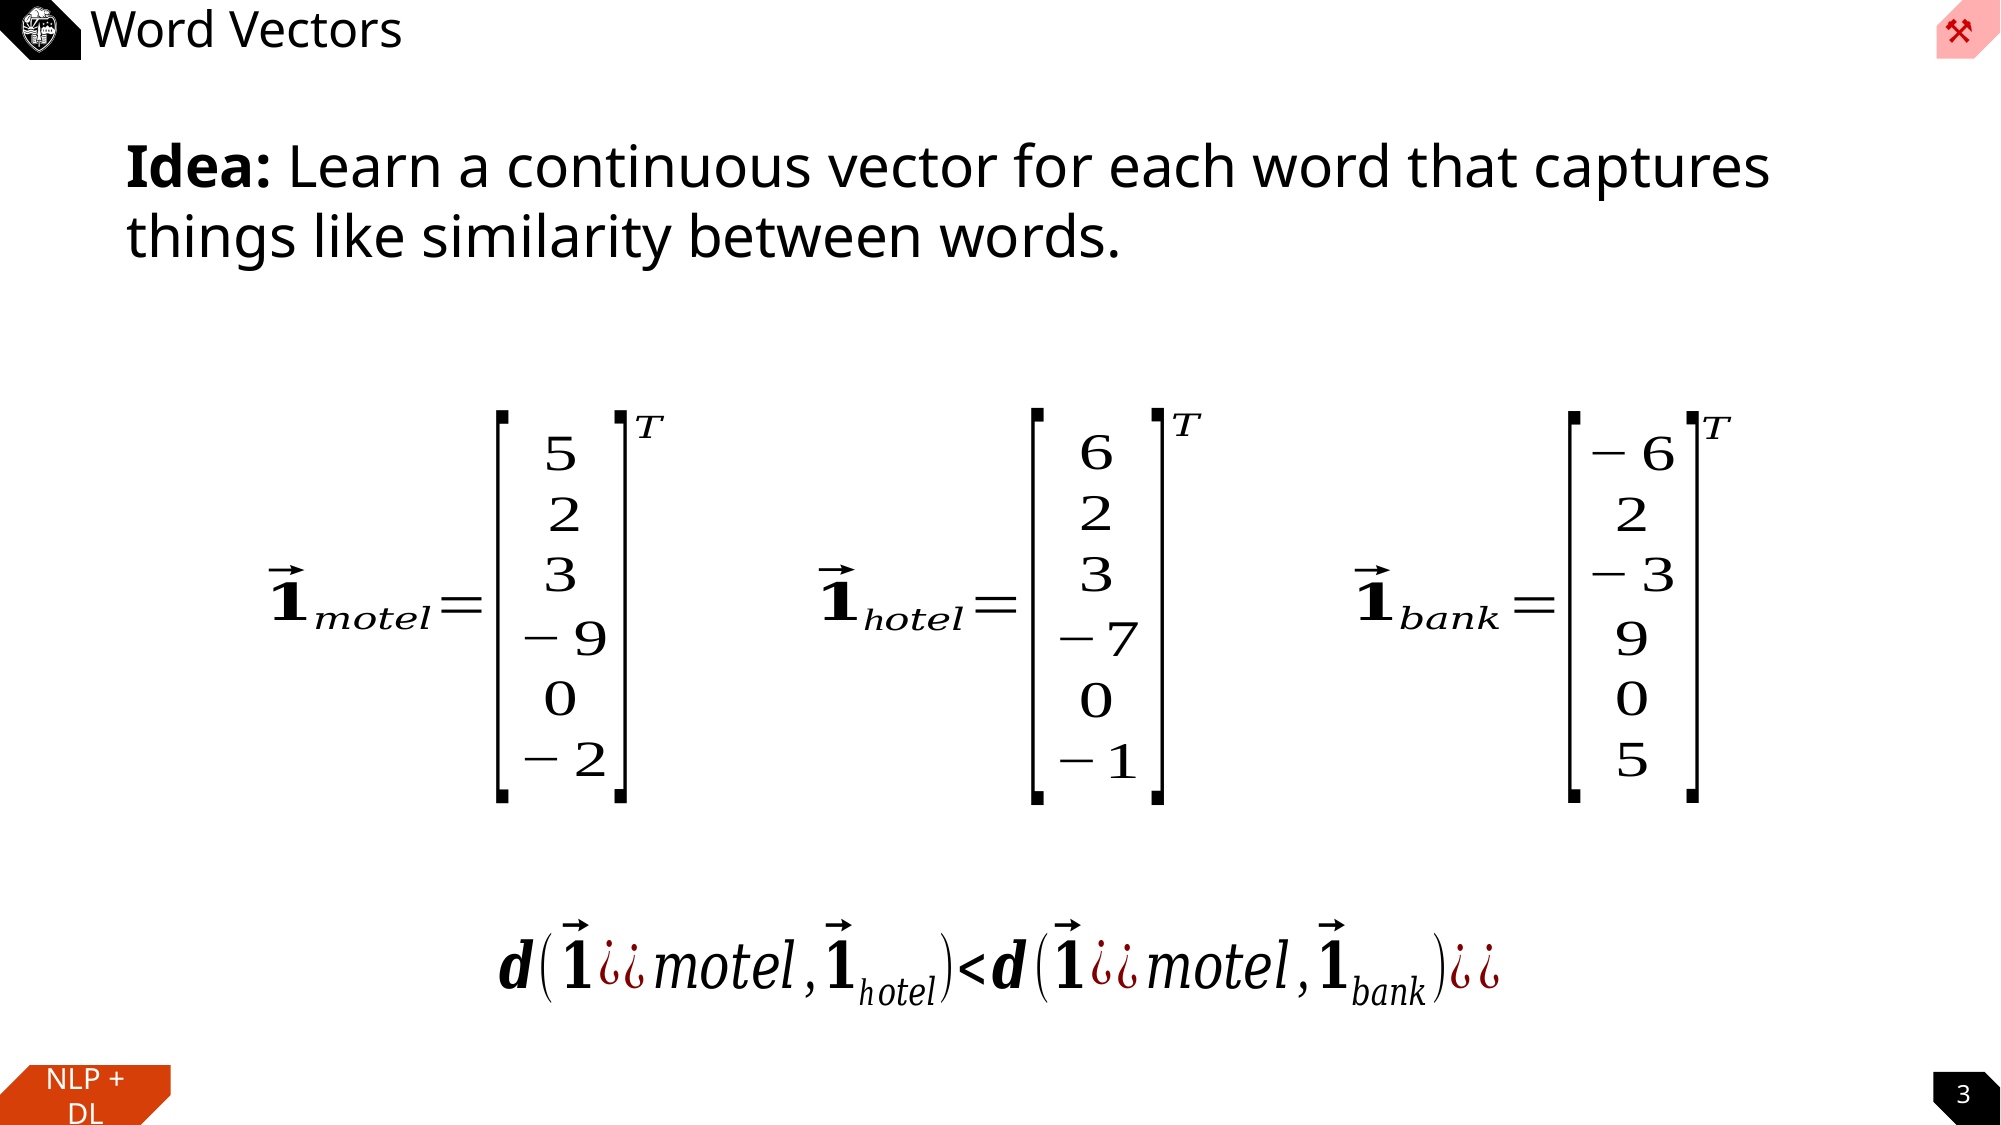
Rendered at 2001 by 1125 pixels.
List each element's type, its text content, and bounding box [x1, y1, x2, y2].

title Word Vectors [0, 1, 1699, 61]
text_box Idea: Learn a continuous vector for each word that captures things like similarity between words. [111, 121, 1841, 277]
slide_number 3 [1933, 1071, 1994, 1119]
